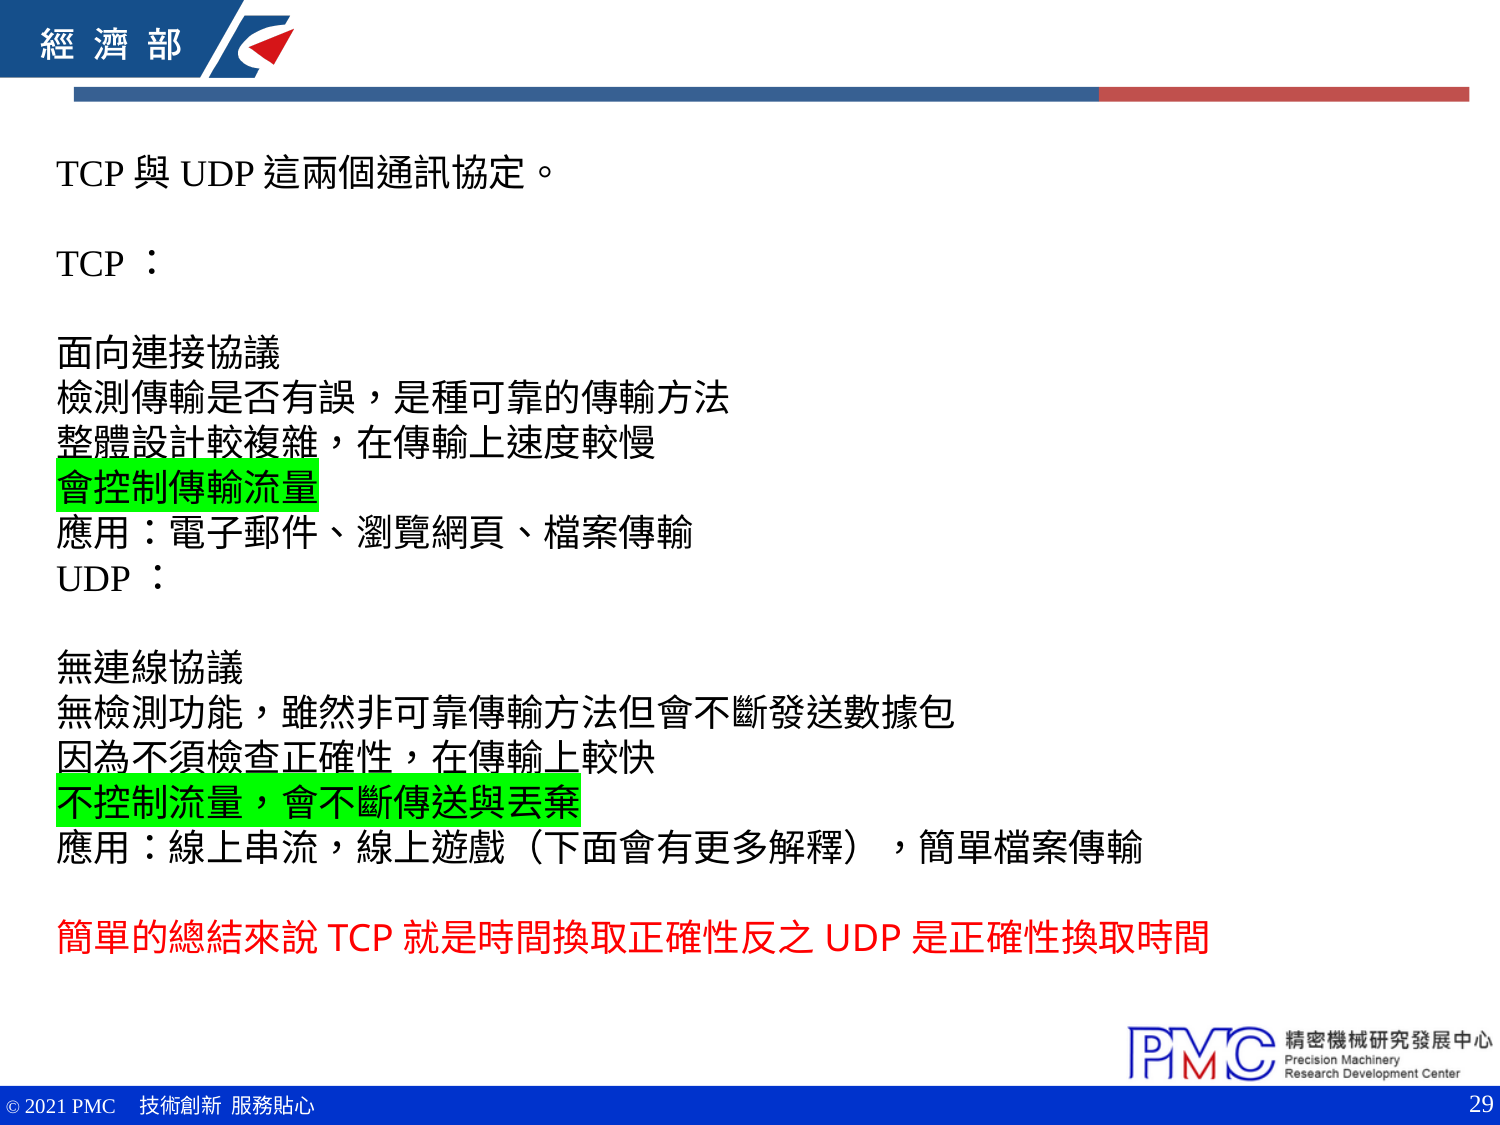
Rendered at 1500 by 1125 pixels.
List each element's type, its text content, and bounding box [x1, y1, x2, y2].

text_box TCP與UDP這兩個通訊協定。 TCP： 面向連接協議 檢測傳輸是否有誤，是種可靠的傳輸方法 整體設計較複雜，在傳輸上速度較慢 會控制傳輸流量 應用：電子郵件、瀏覽網頁、檔案傳輸 UDP： 無連線協議 無檢測功能，雖然非可靠傳輸方法但會不斷發送數據包 因為不須檢查正確性，在傳輸上較快 不控制流量，會不斷傳送與丟棄 應用：線上串流，線上遊戲（下面會有更多解釋），簡單檔案傳輸 簡單的總結來說TCP就是時間換取正確性反之UDP是正確性換取時間 [41, 141, 1424, 966]
picture [1126, 1024, 1493, 1083]
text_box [73, 86, 1470, 102]
slide_number 29 [1439, 1086, 1500, 1124]
picture [0, 0, 294, 78]
